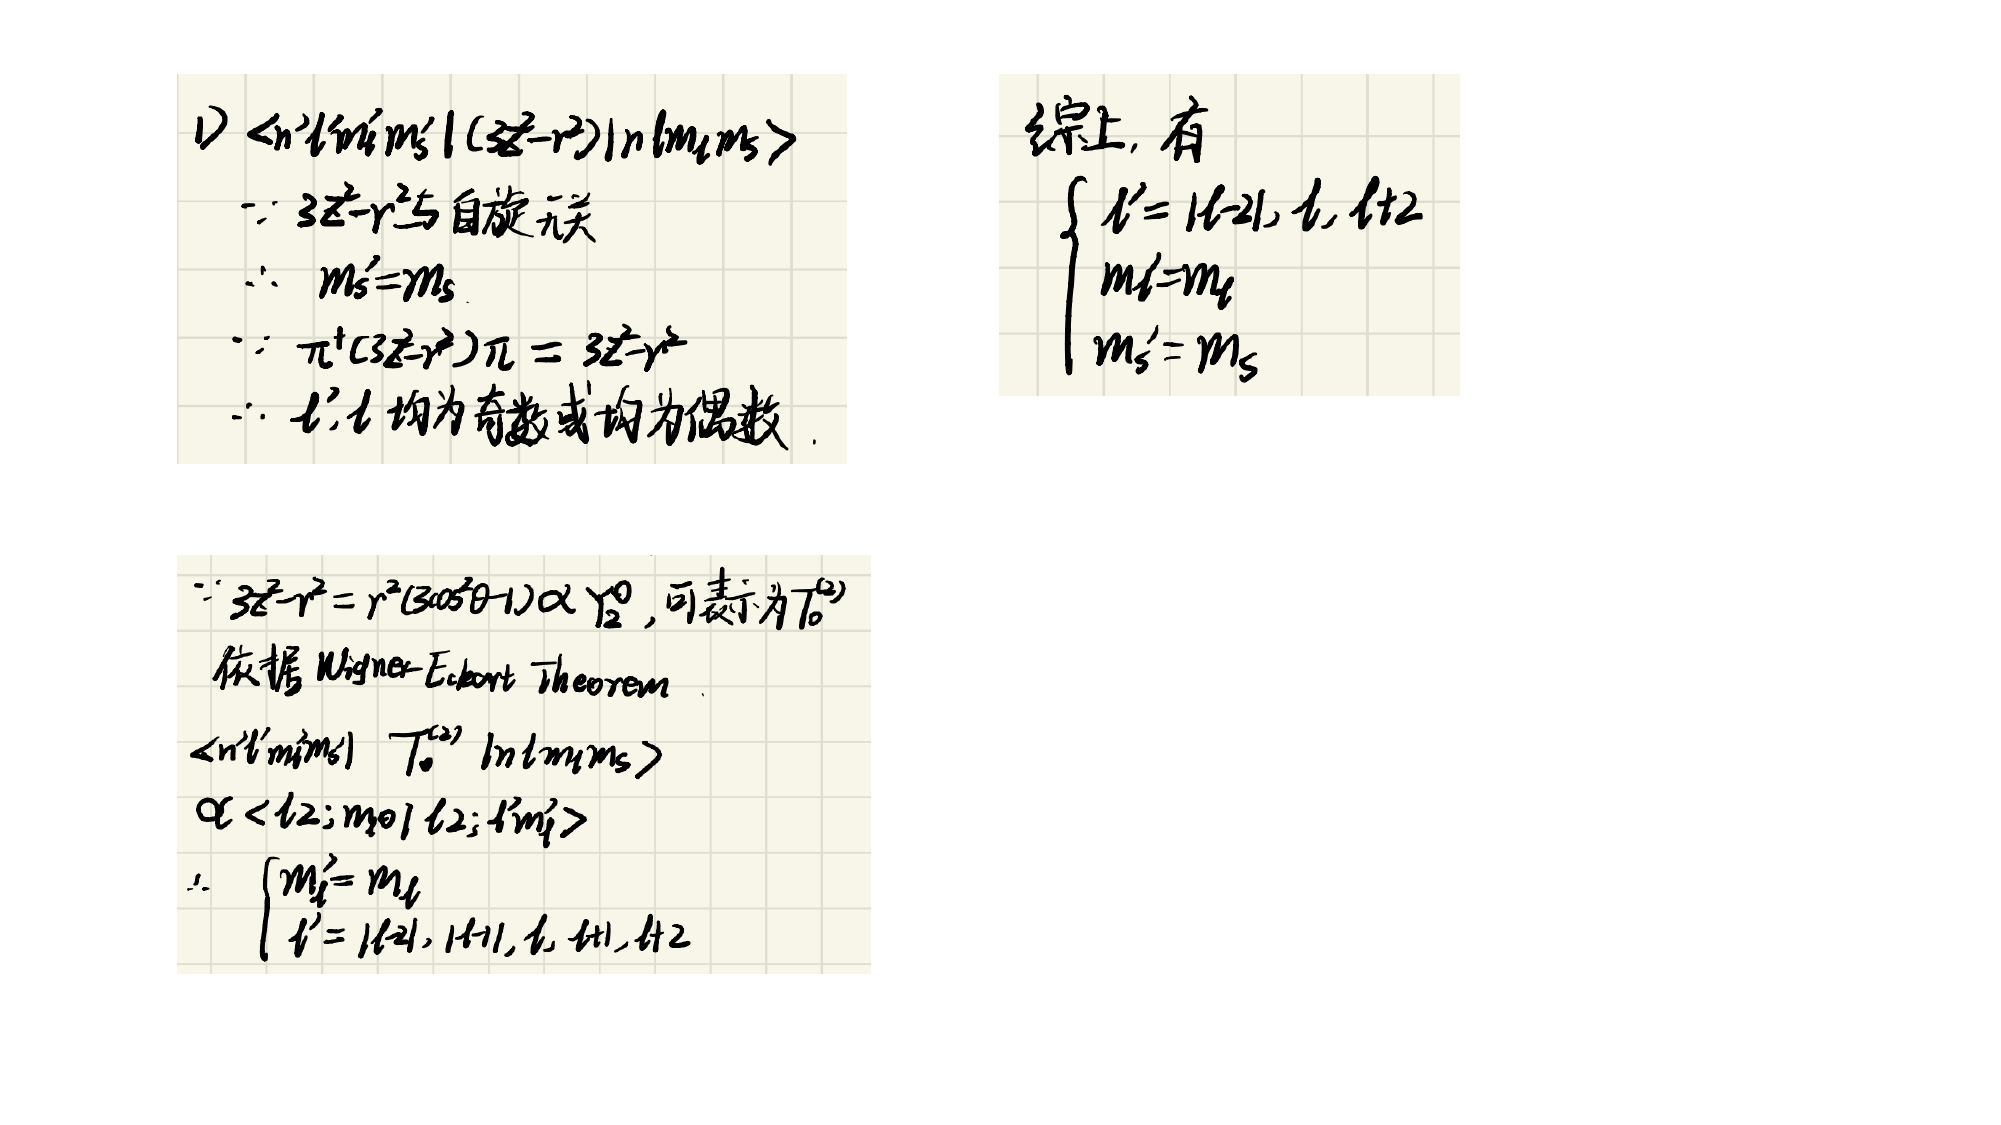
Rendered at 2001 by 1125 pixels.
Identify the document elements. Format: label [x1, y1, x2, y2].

picture [177, 74, 847, 464]
picture [177, 555, 871, 974]
picture [999, 74, 1460, 396]
